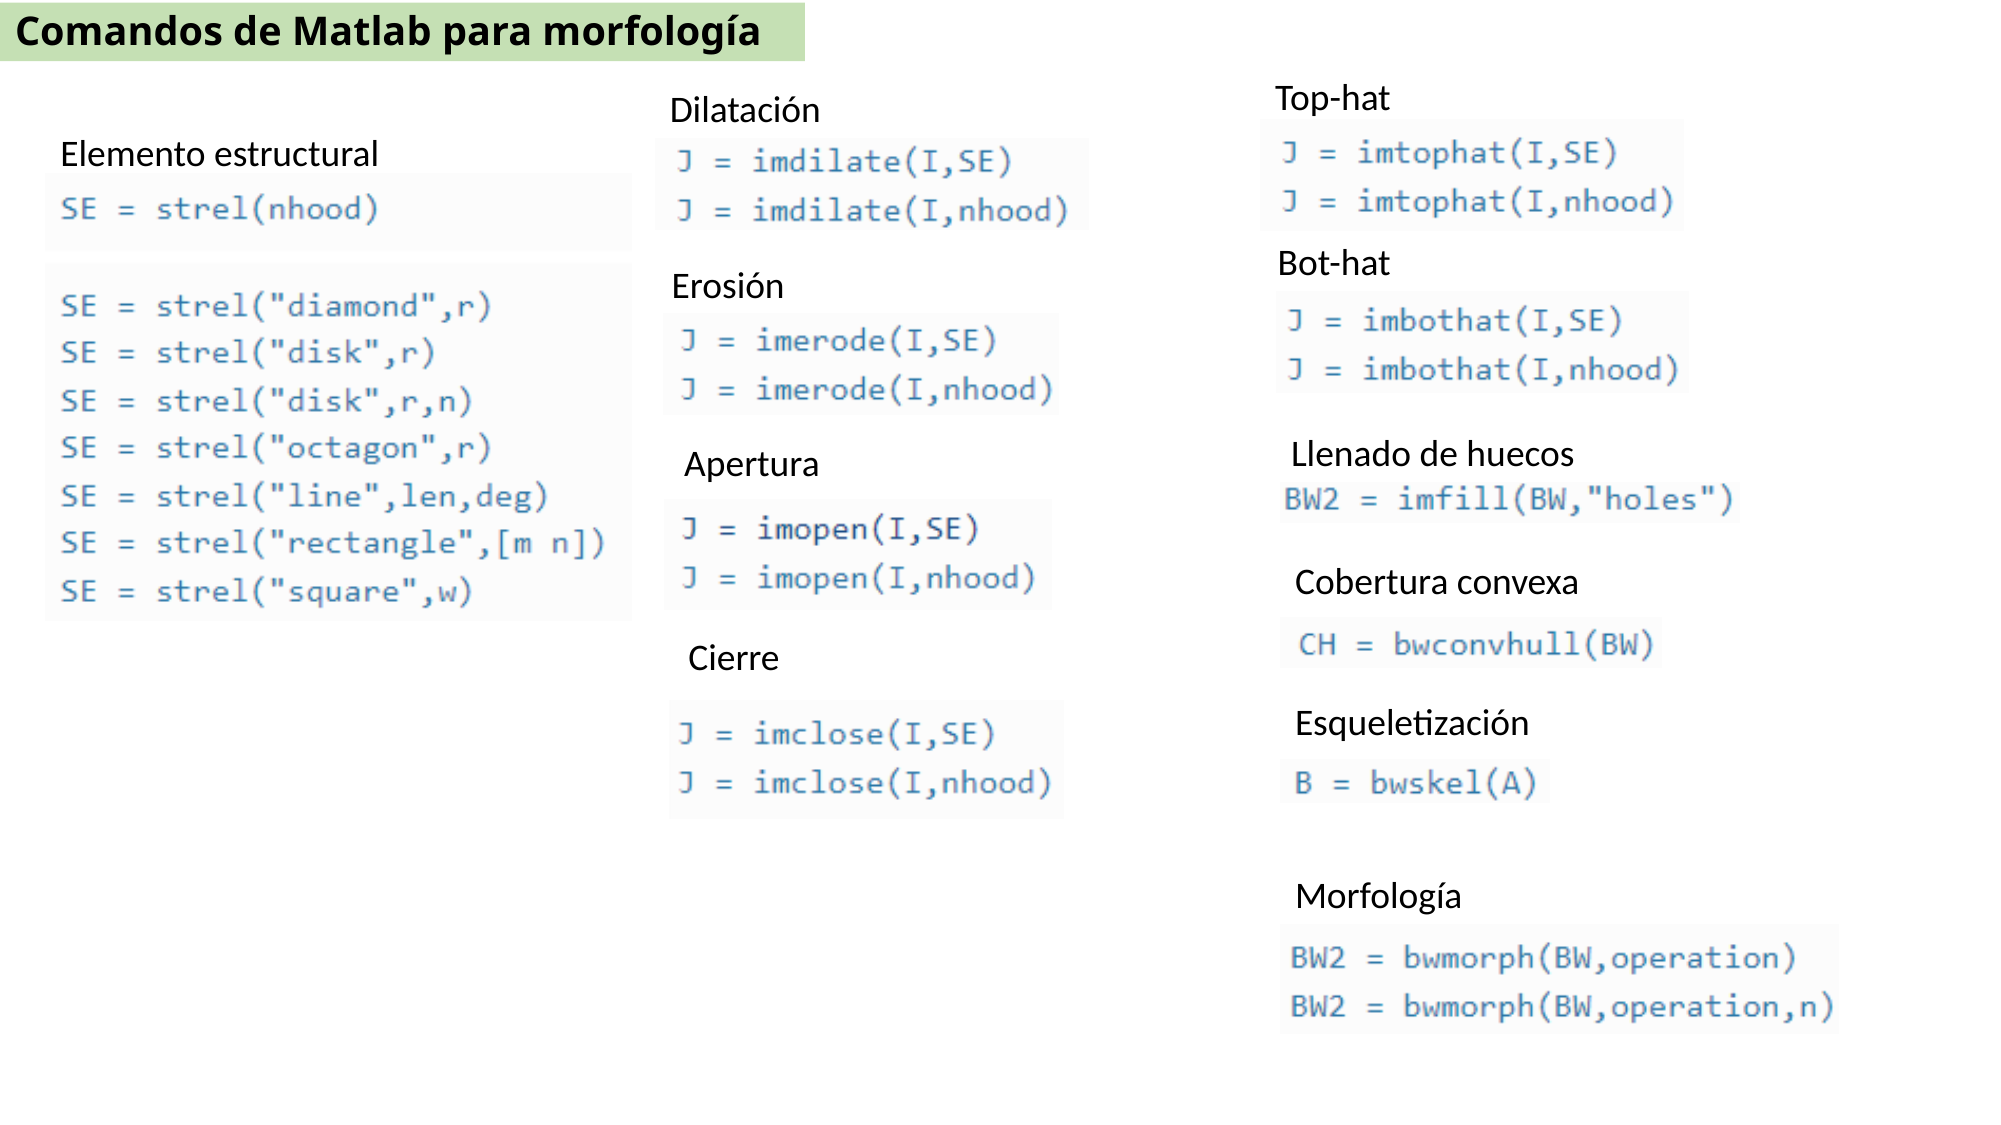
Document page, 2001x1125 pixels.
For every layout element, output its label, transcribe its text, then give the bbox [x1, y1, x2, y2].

picture [1280, 924, 1839, 1034]
title Comandos de Matlab para morfología [0, 2, 805, 62]
text_box Cierre [673, 625, 1037, 686]
text_box Top-hat [1260, 65, 1624, 119]
picture [1280, 482, 1740, 523]
picture [669, 700, 1064, 819]
picture [662, 313, 1059, 415]
picture [1276, 291, 1689, 393]
text_box Dilatación [655, 77, 1018, 138]
picture [1280, 759, 1550, 803]
text_box Erosión [656, 253, 1020, 313]
picture [45, 173, 632, 621]
text_box Bot-hat [1262, 231, 1626, 291]
text_box Cobertura convexa [1280, 549, 1644, 610]
text_box Apertura [669, 431, 855, 492]
text_box Esqueletización [1280, 690, 1644, 751]
picture [1280, 617, 1662, 668]
picture [655, 138, 1089, 230]
text_box Morfología [1280, 863, 1644, 924]
text_box Elemento estructural [45, 121, 409, 173]
picture [1260, 119, 1684, 231]
text_box Llenado de huecos [1276, 421, 1640, 482]
picture [663, 499, 1052, 610]
